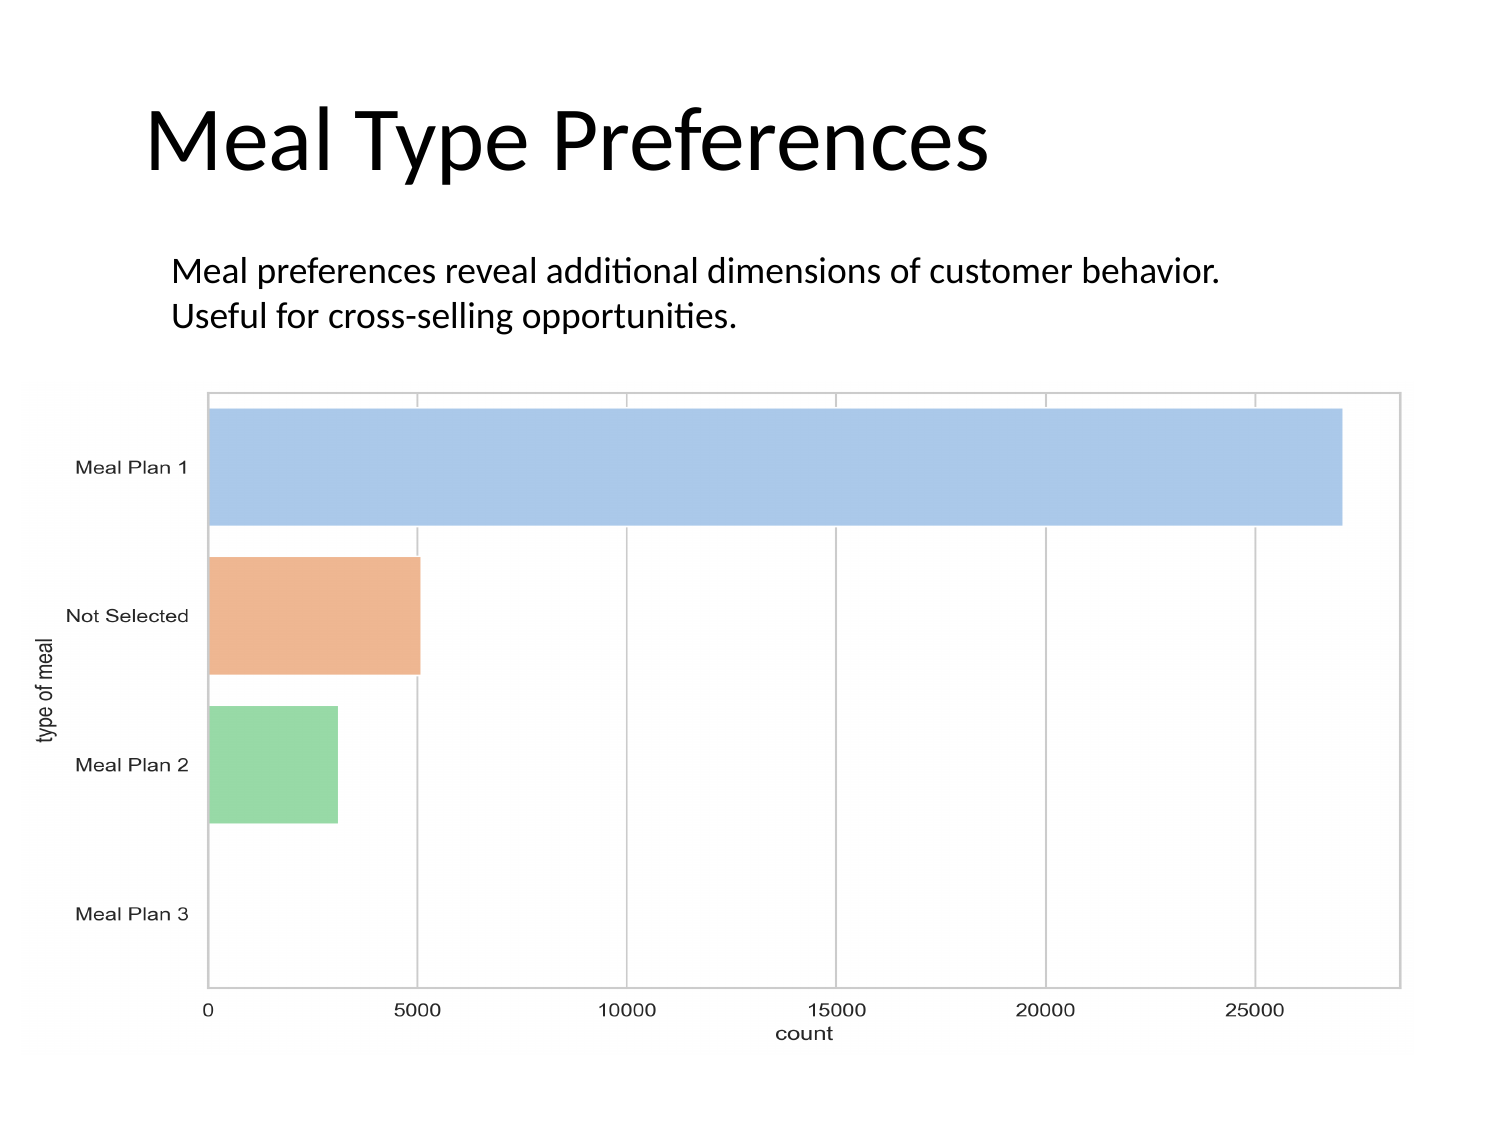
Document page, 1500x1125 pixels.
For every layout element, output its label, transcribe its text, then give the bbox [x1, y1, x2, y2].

title Meal Type Preferences [0, 40, 1244, 228]
text_box Meal preferences reveal additional dimensions of customer behavior. Useful for cross-selling opportunities. [156, 238, 1237, 344]
picture [21, 380, 1414, 1055]
